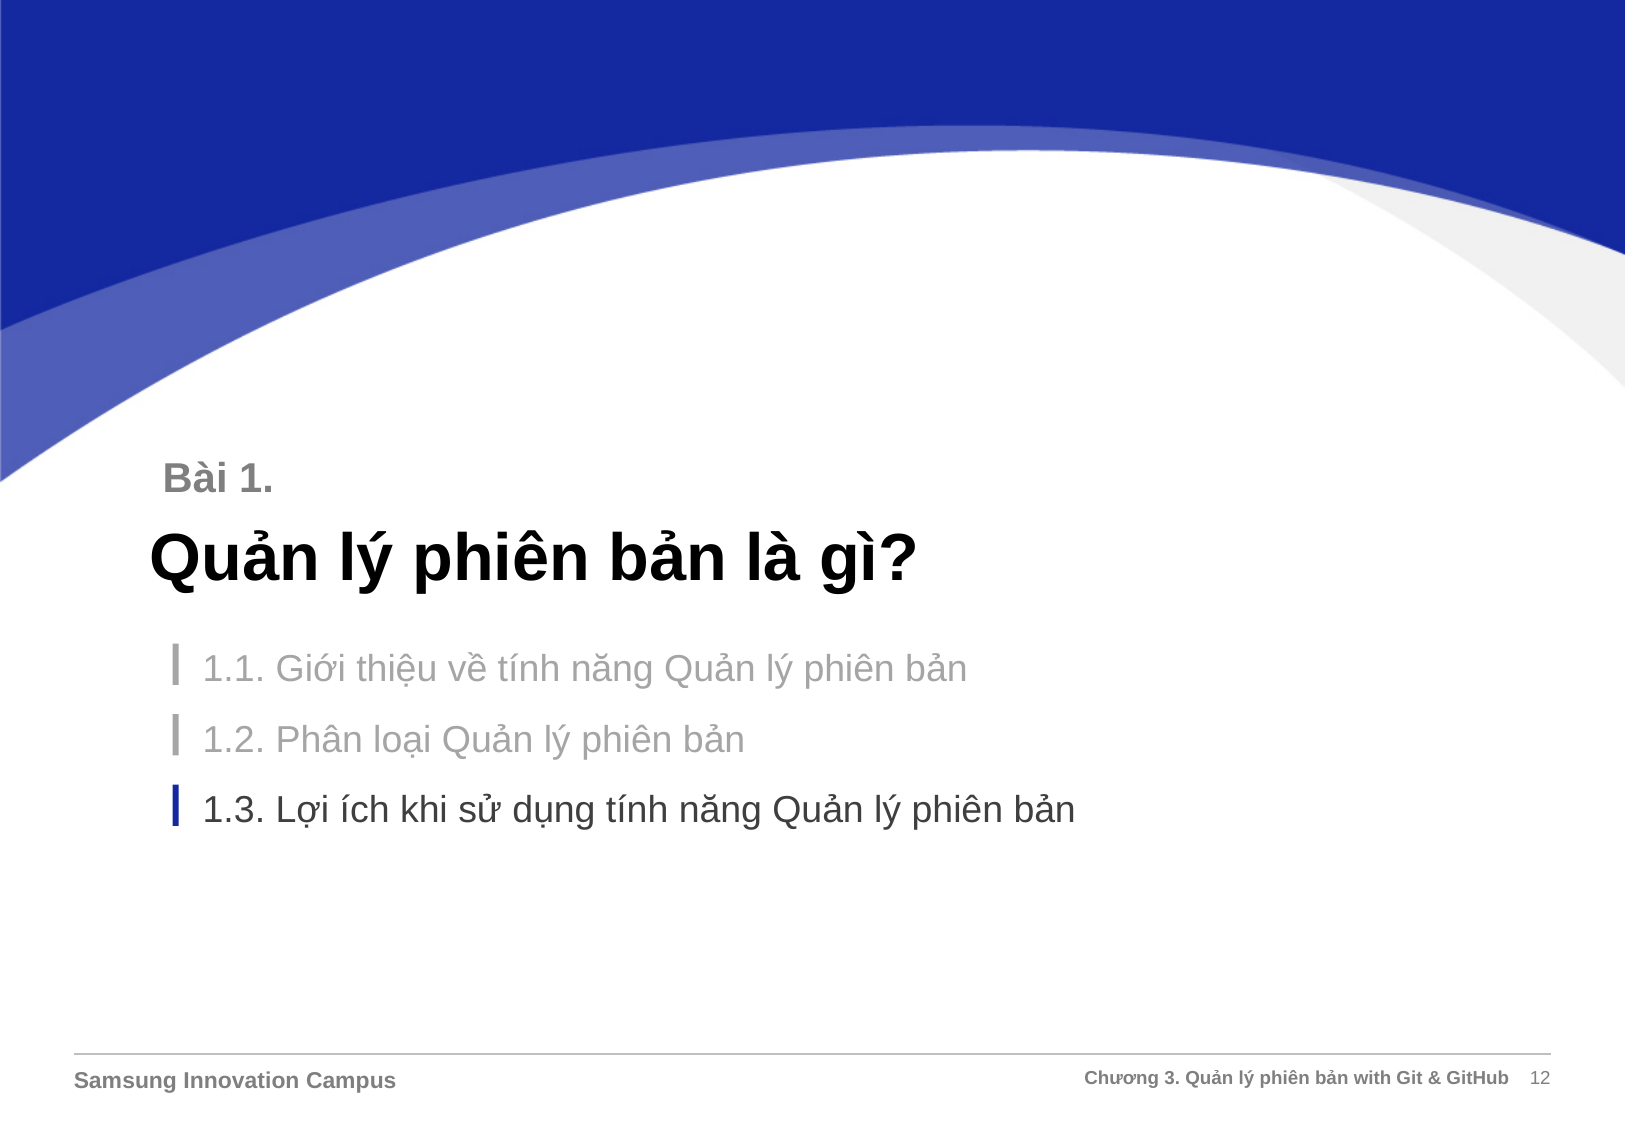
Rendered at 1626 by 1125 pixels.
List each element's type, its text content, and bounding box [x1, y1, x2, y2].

picture [0, 0, 1625, 1125]
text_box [172, 643, 1109, 831]
text_box Bài 1. [162, 450, 1062, 502]
text_box Quản lý phiên bản là gì? [149, 514, 1519, 595]
